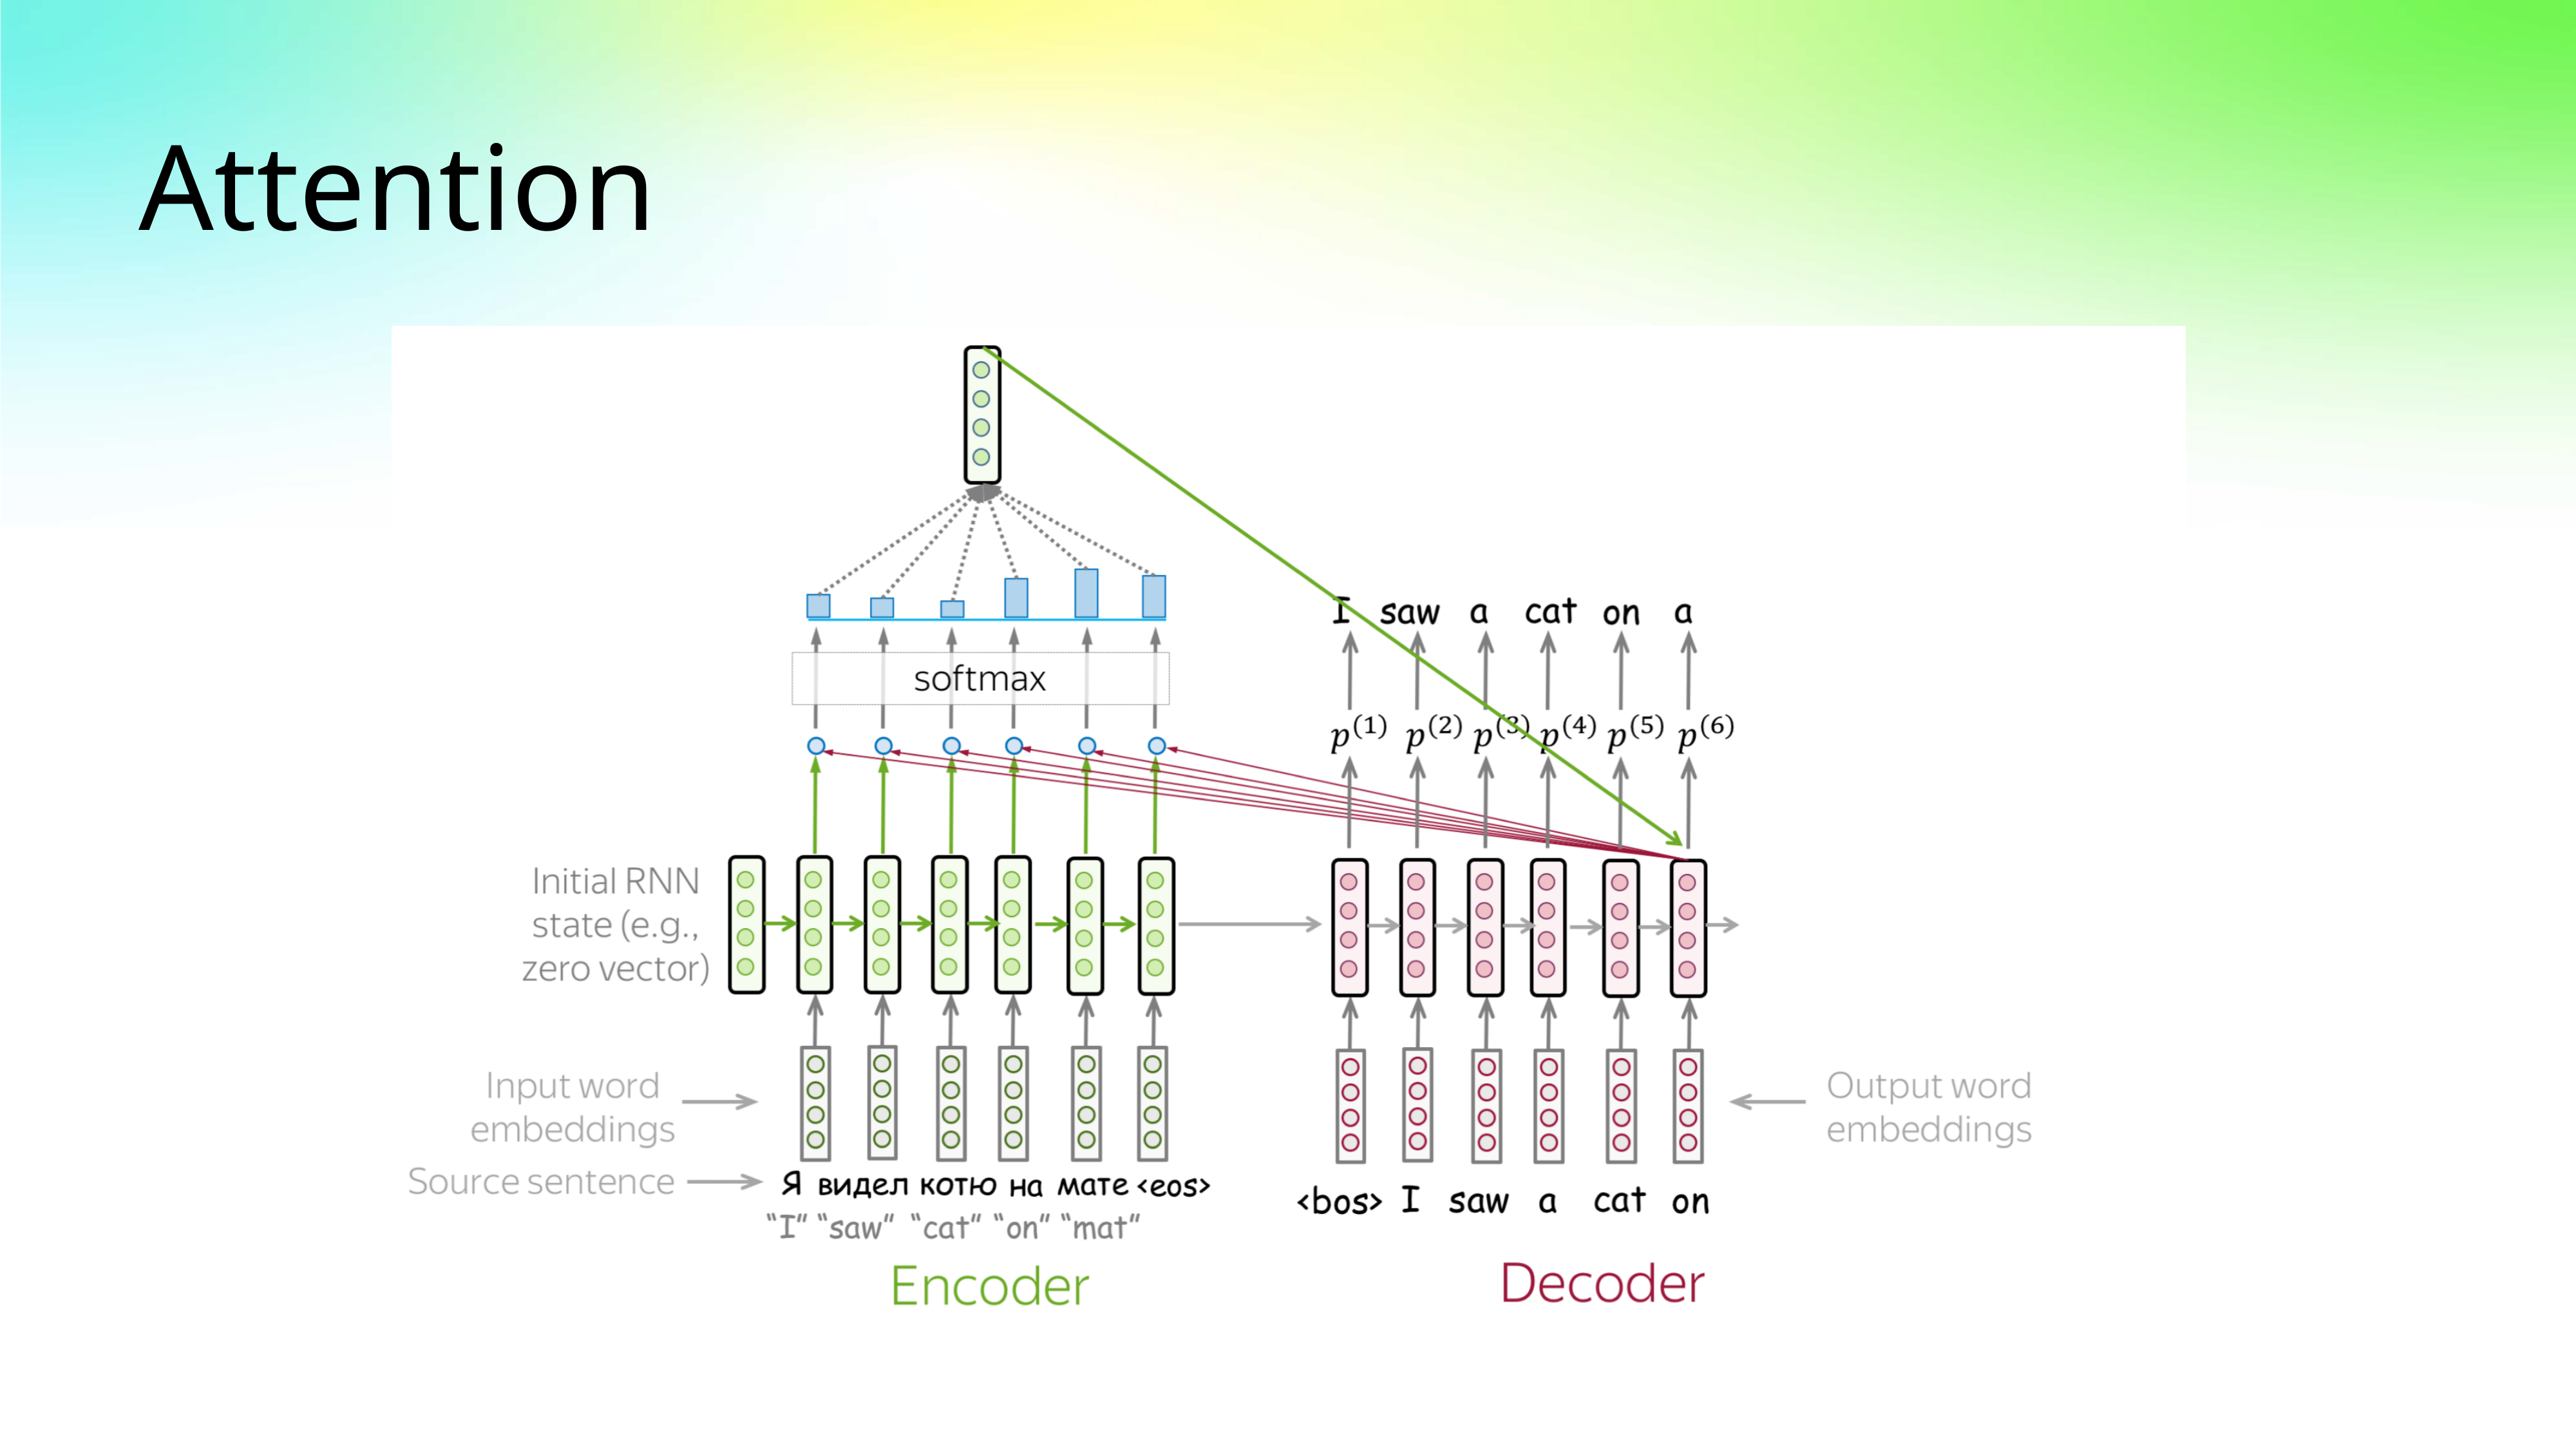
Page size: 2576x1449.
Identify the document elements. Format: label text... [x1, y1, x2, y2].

title Attention [133, 107, 2443, 350]
picture [0, 0, 2576, 1449]
